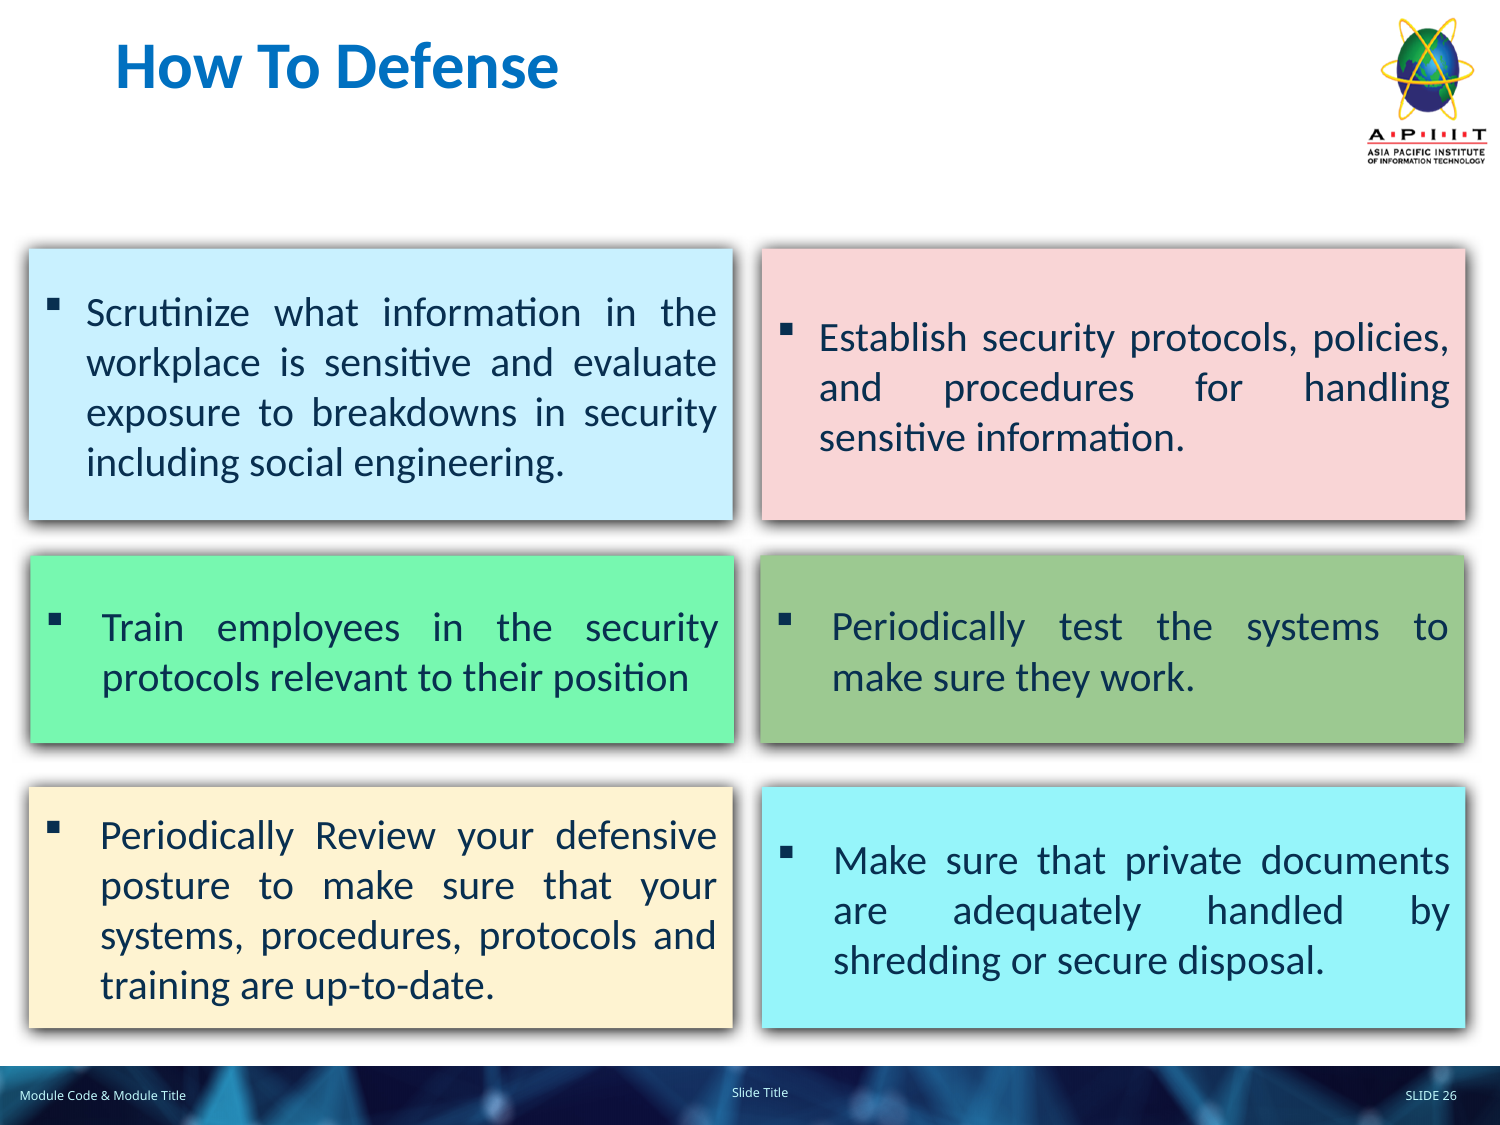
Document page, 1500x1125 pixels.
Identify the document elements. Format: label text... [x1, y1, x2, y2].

picture [1353, 0, 1500, 182]
text_box Make sure that private documents are adequately handled by shredding or secure disposal. [761, 786, 1466, 1029]
text_box Periodically test the systems to make sure they work. [760, 555, 1464, 743]
list Establish security protocols, policies, and procedures for handling sensitive information. [761, 248, 1466, 521]
title How To Defense [100, 19, 1451, 105]
text_box Periodically Review your defensive posture to make sure that your systems, procedures, protocols and training are up-to-date. [28, 786, 733, 1029]
picture [0, 1066, 1500, 1125]
list Scrutinize what information in the workplace is sensitive and evaluate exposure to breakdowns in security including social engineering. [28, 248, 733, 521]
text_box Train employees in the security protocols relevant to their position [30, 555, 734, 744]
